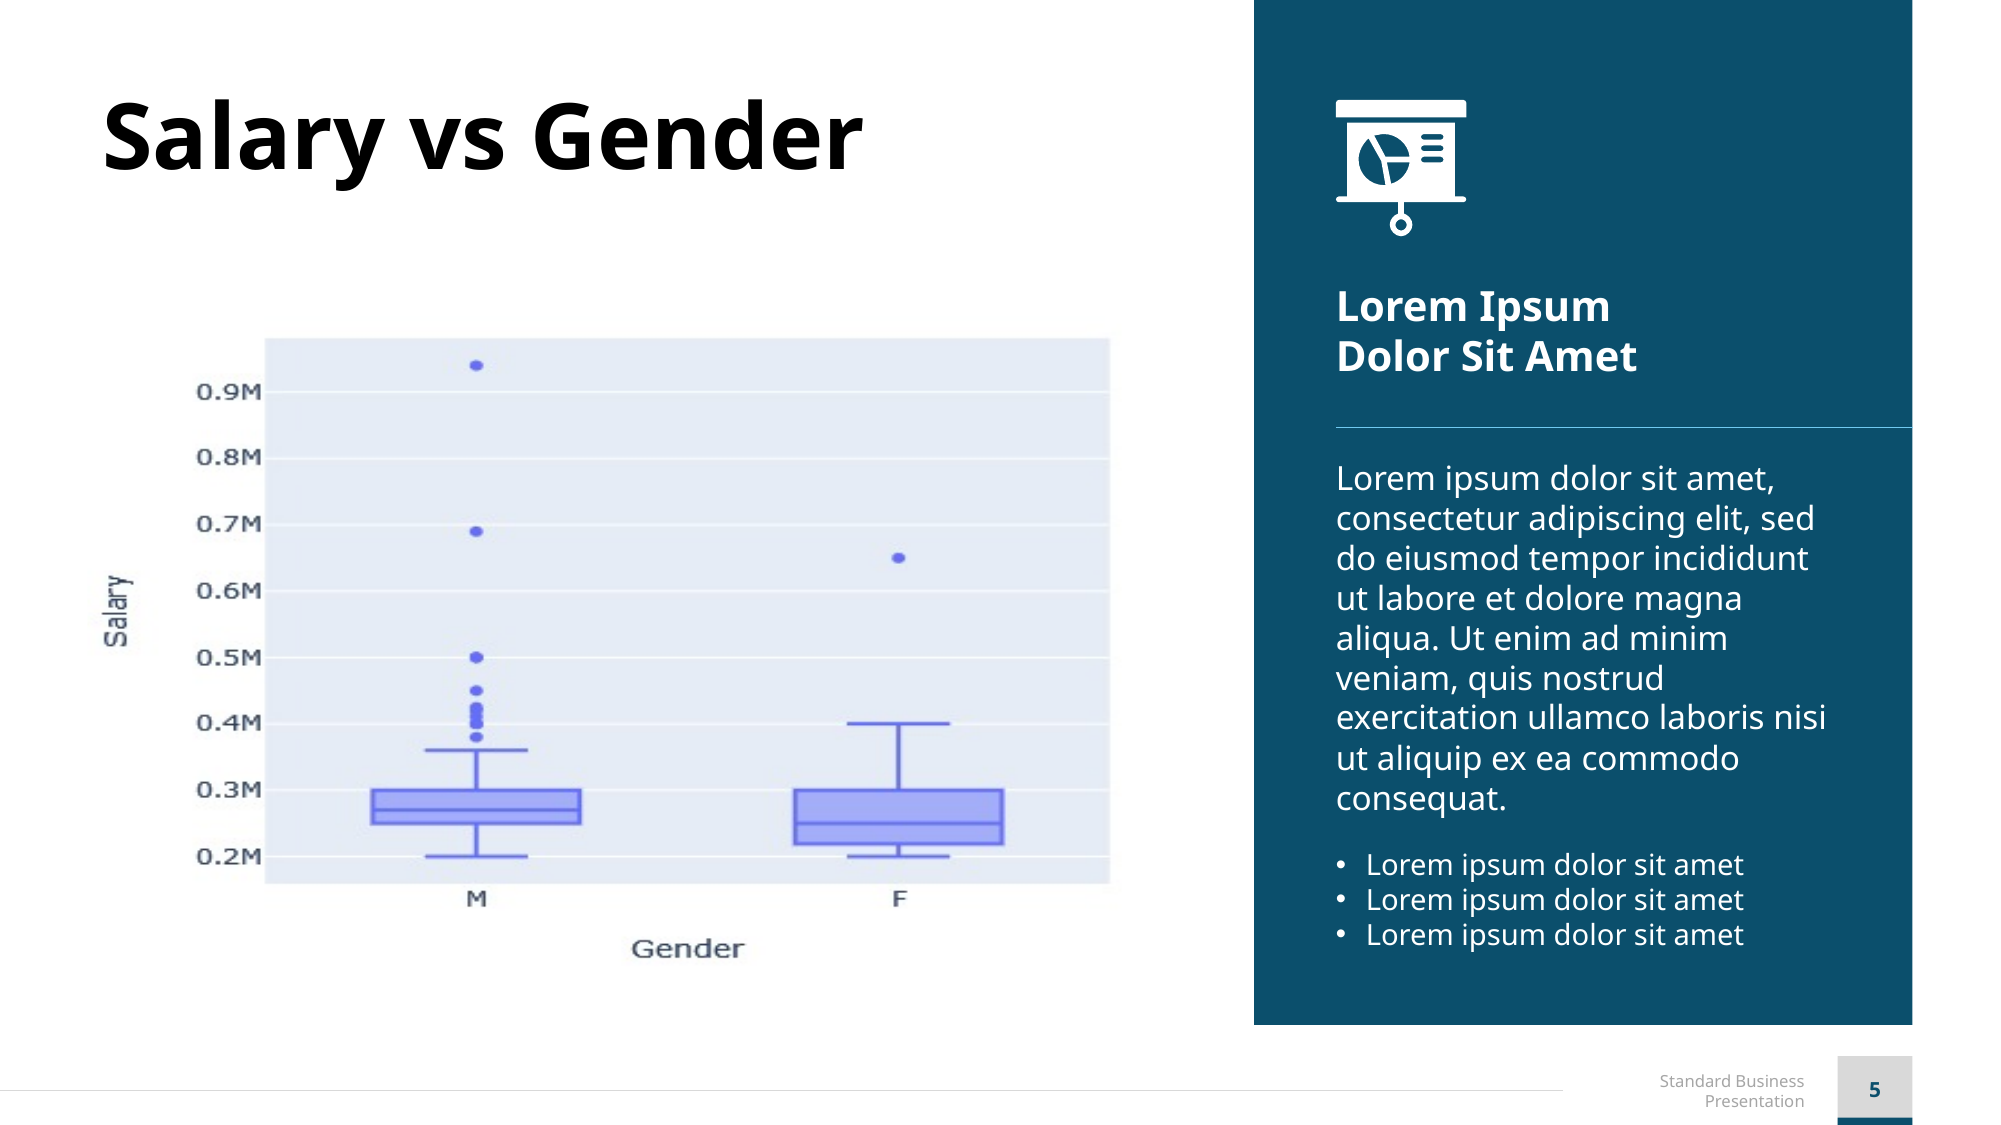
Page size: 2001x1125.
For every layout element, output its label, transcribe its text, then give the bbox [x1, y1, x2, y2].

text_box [1335, 99, 1467, 237]
title Salary vs Gender [87, 66, 1253, 213]
text_box [1253, 0, 1913, 1026]
text_box Lorem Ipsum Dolor Sit Amet [1335, 279, 1831, 381]
text_box Lorem ipsum dolor sit amet Lorem ipsum dolor sit amet Lorem ipsum dolor sit amet [1335, 846, 1831, 952]
text_box Lorem ipsum dolor sit amet, consectetur adipiscing elit, sed do eiusmod tempor incididunt ut labore et dolore magna aliqua. Ut enim ad minim veniam, quis nostrud exercitation ullamco laboris nisi ut aliquip ex ea commodo consequat. [1335, 457, 1831, 817]
picture [87, 279, 1173, 1025]
